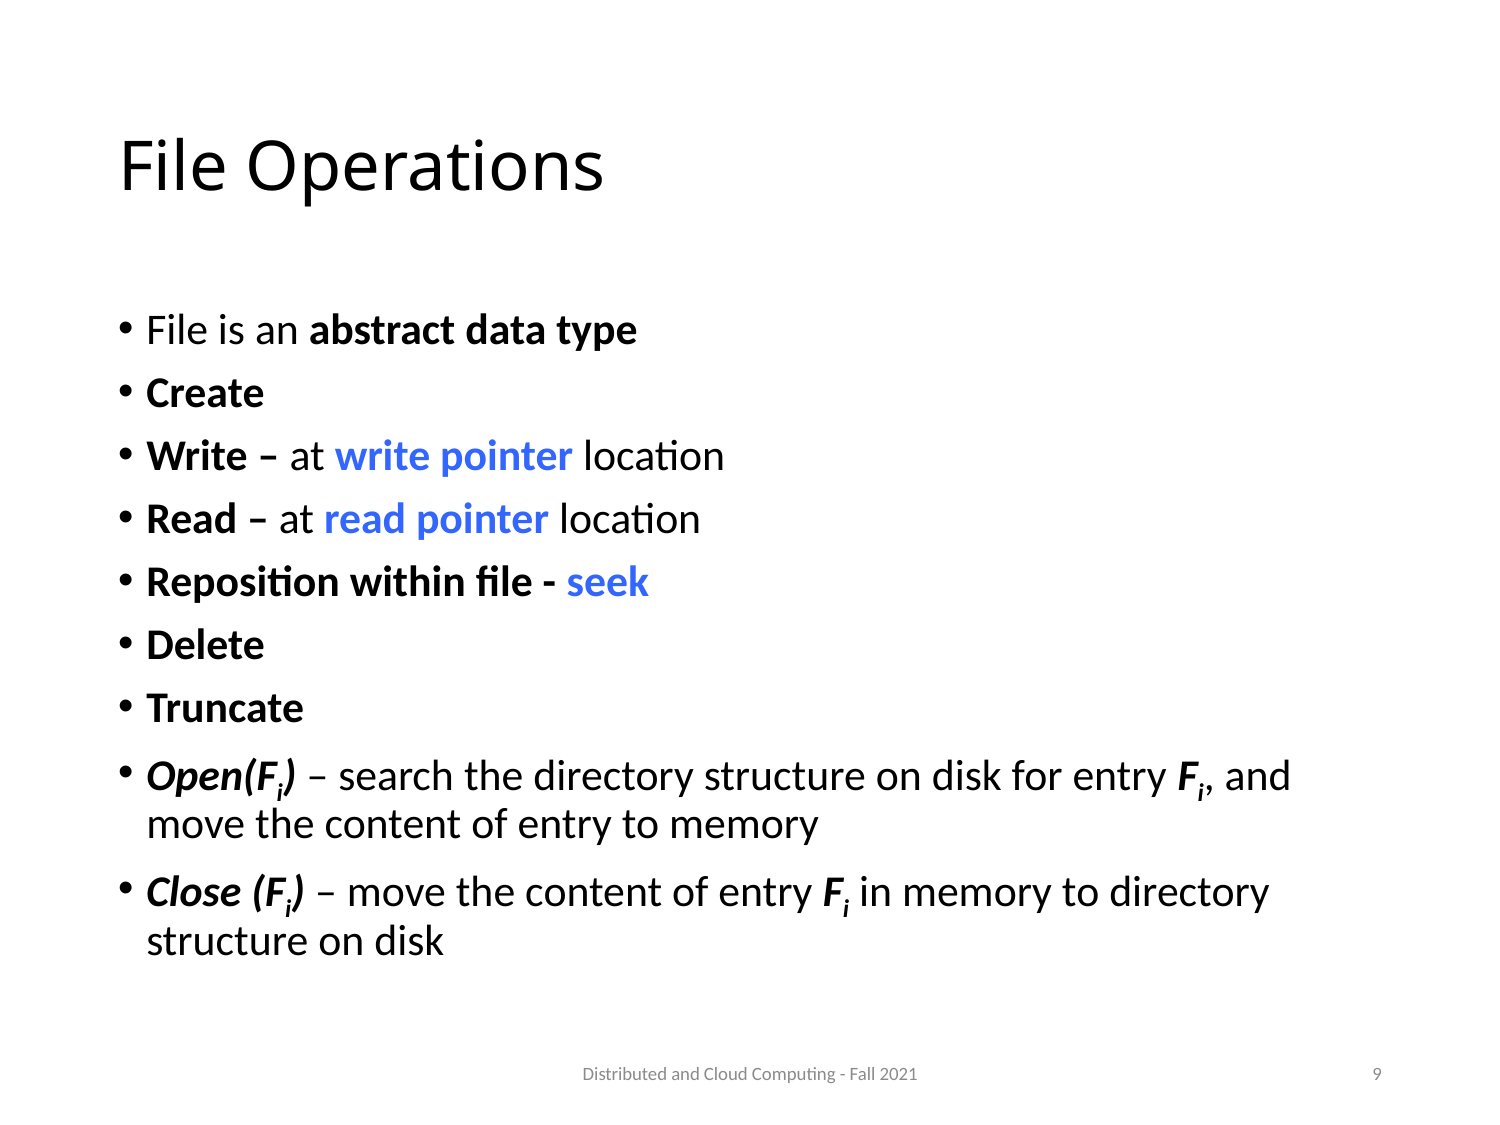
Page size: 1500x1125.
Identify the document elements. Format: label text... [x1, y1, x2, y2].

title File Operations [103, 59, 1397, 278]
slide_number 9 [1059, 1042, 1397, 1103]
footer Distributed and Cloud Computing - Fall 2021 [496, 1042, 1004, 1103]
list File is an abstract data type Create Write – at write pointer location Read – at read pointer location Reposition within file - seek Delete Truncate Open(Fi) – search the directory structure on disk for entry Fi, and move the content of entry to memory Close (Fi) – move the content of entry Fi in memory to directory structure on disk [103, 299, 1397, 1014]
